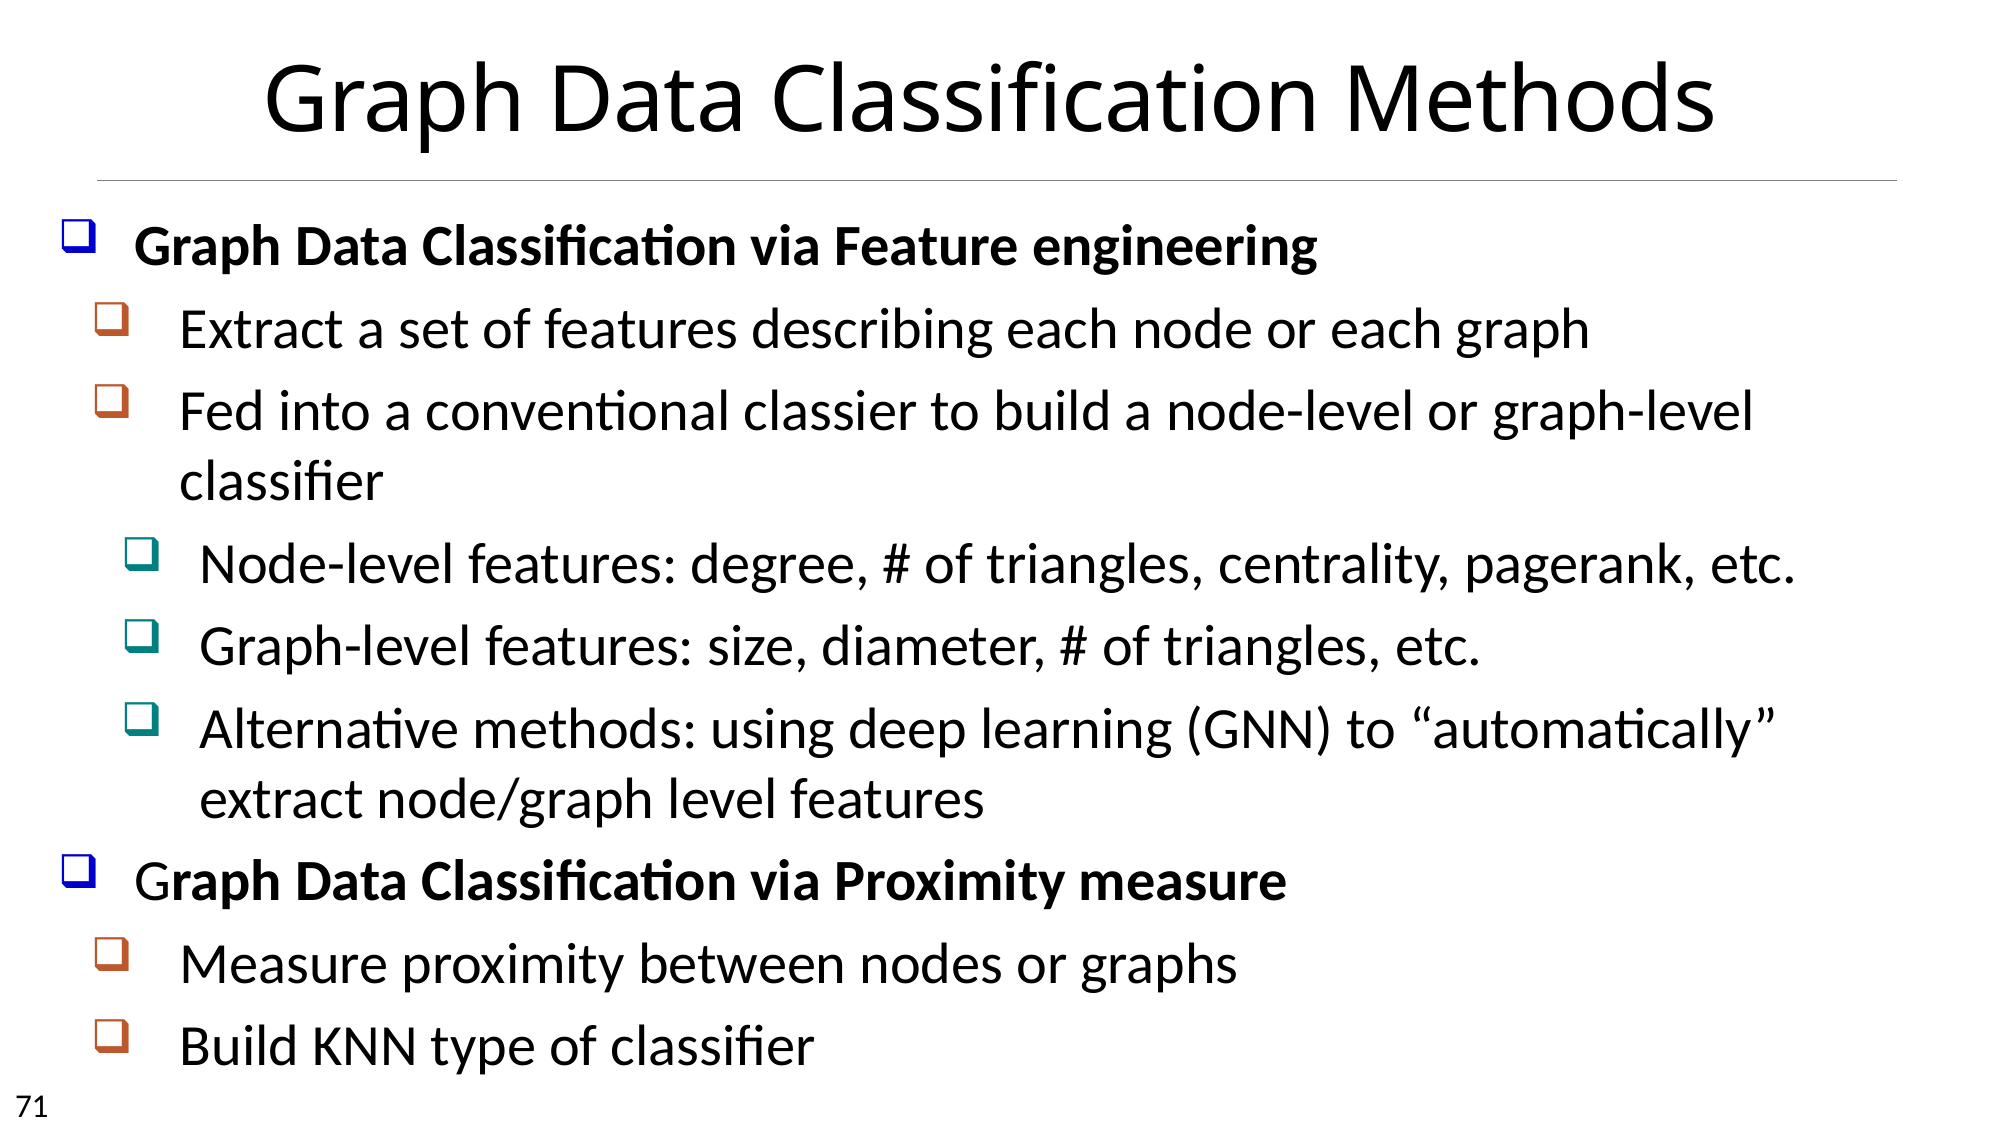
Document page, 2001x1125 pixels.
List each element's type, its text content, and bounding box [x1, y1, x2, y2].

list Graph Data Classification via Feature engineering Extract a set of features describing each node or each graph Fed into a conventional classier to build a node-level or graph-level classifier Node-level features: degree, # of triangles, centrality, pagerank, etc. Graph-level features: size, diameter, # of triangles, etc. Alternative methods: using deep learning (GNN) to “automatically” extract node/graph level features Graph Data Classification via Proximity measure Measure proximity between nodes or graphs Build KNN type of classifier [43, 200, 1915, 1084]
title Graph Data Classification Methods [57, 36, 1923, 158]
